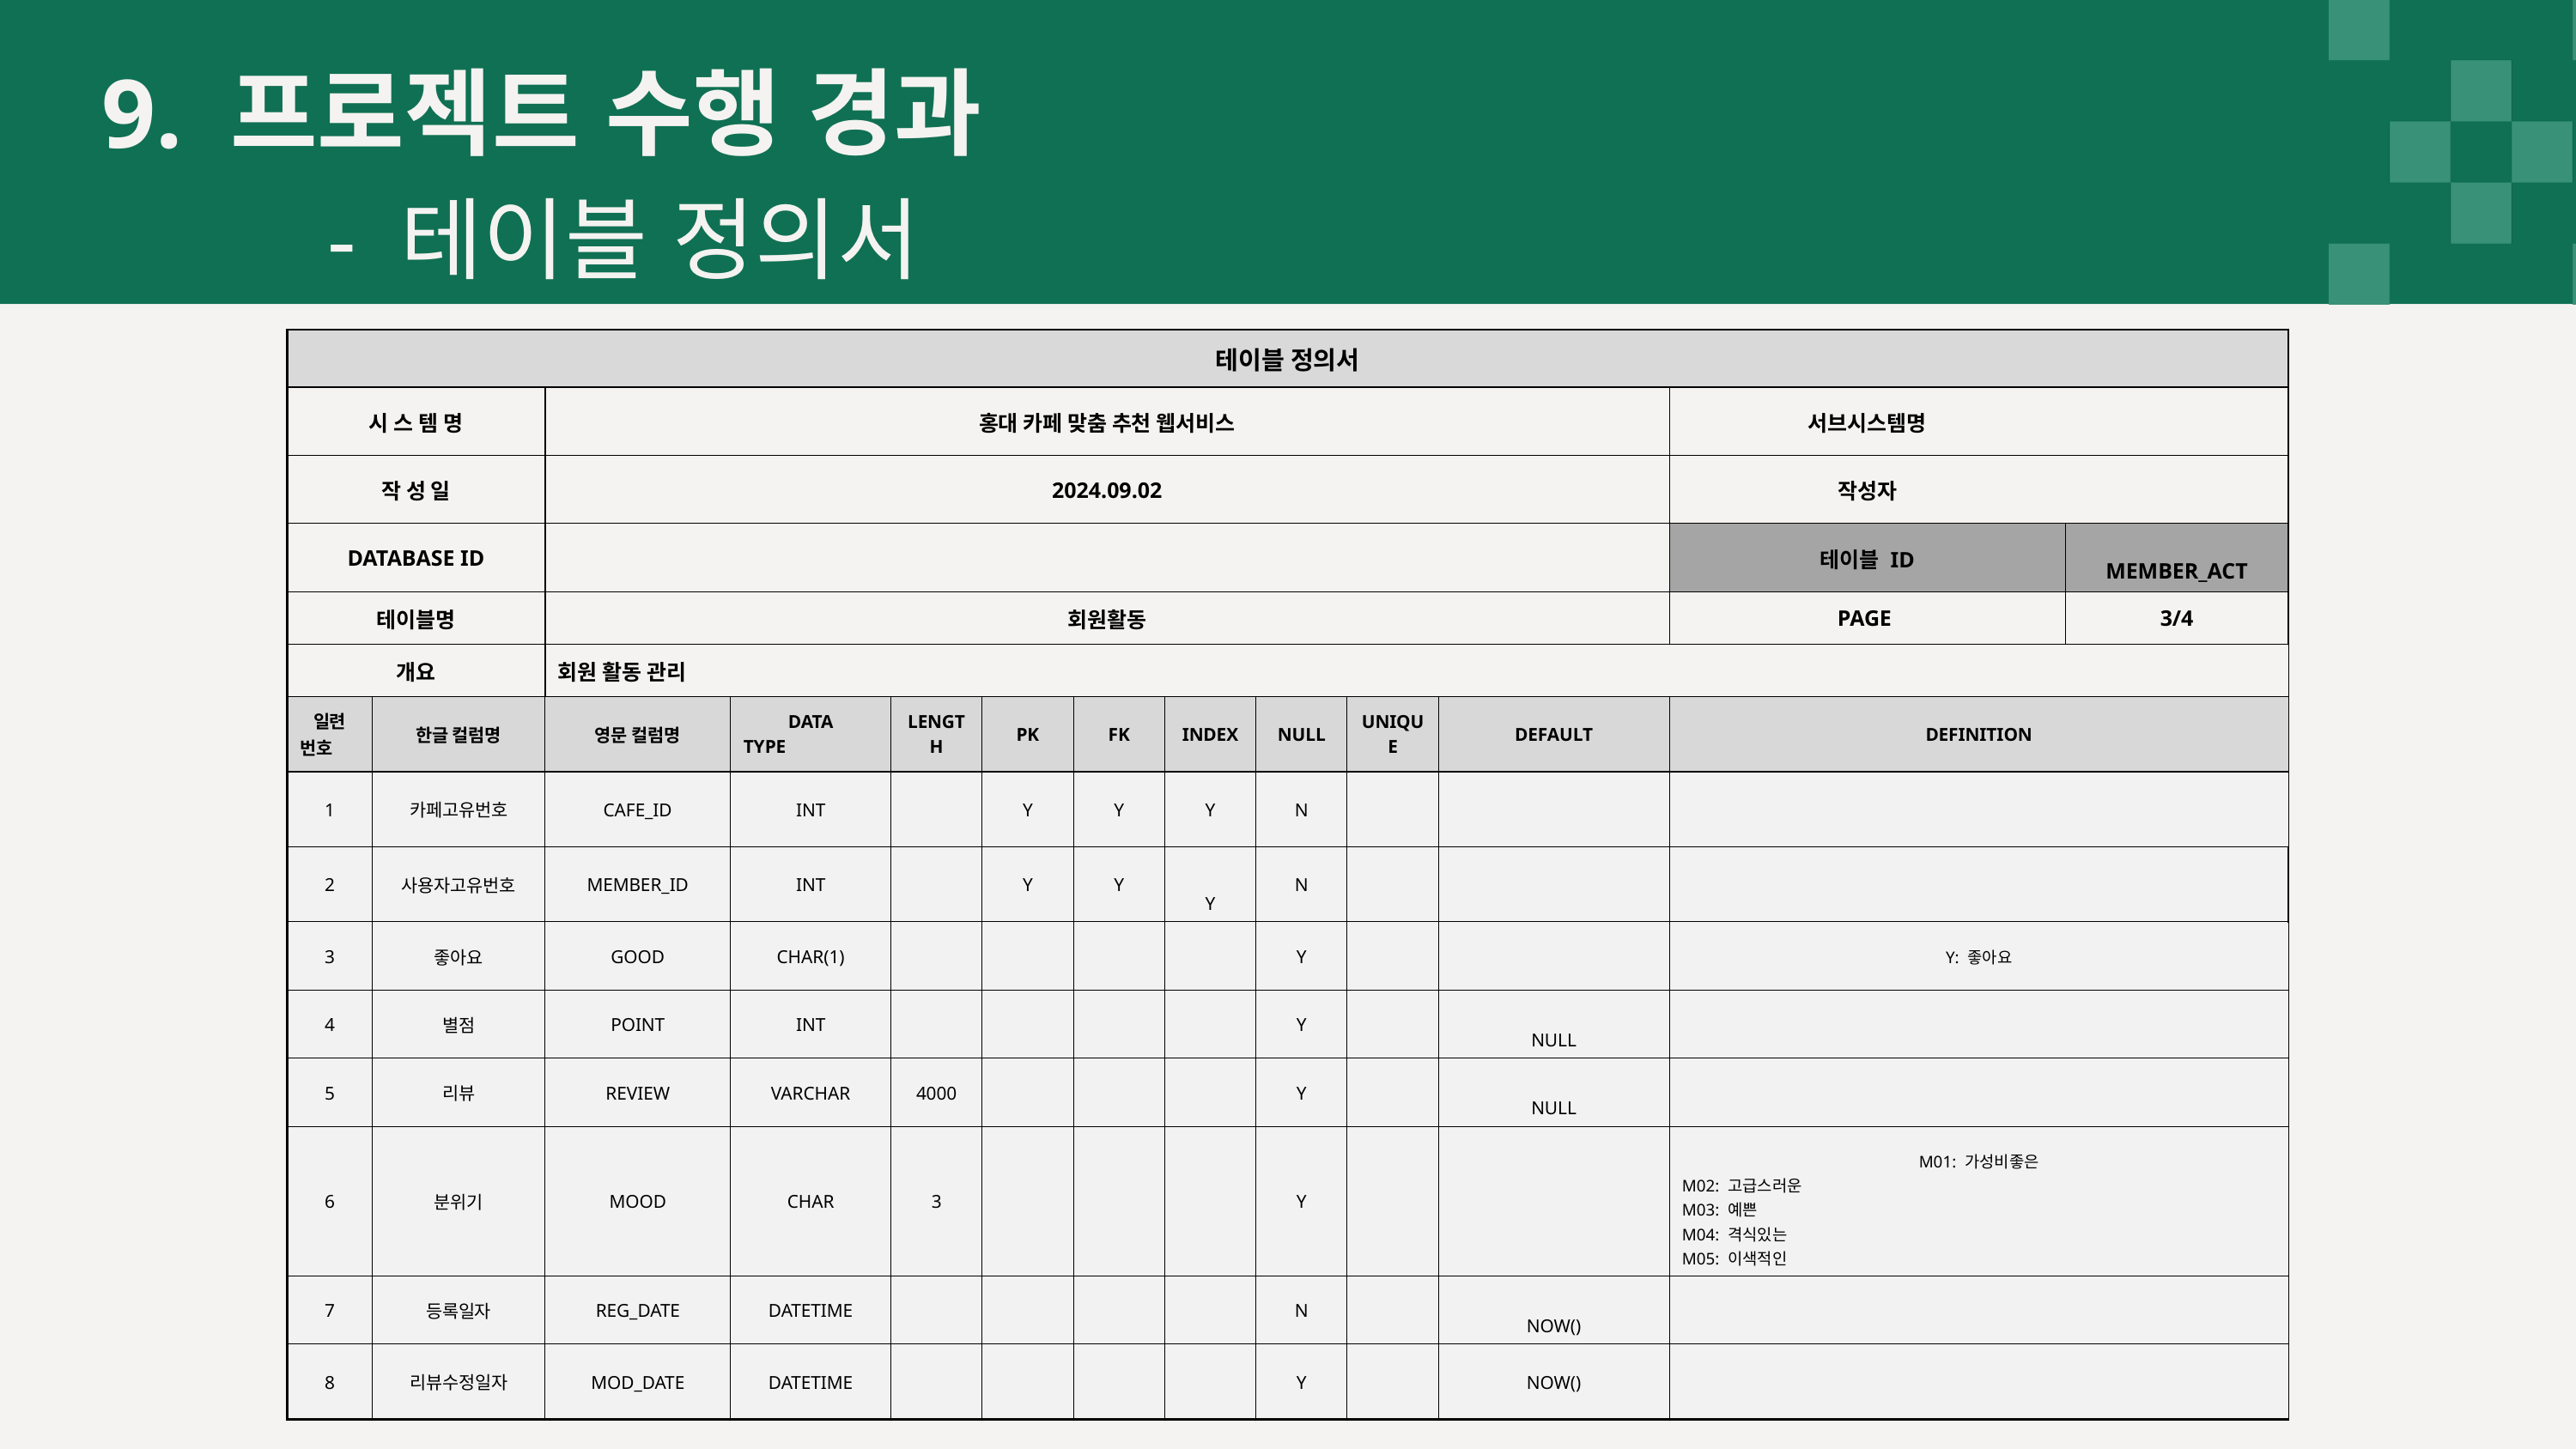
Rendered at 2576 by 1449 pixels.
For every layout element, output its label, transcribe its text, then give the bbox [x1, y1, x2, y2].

table_cell 회원활동 [546, 592, 1669, 644]
table_cell [982, 922, 1073, 990]
table_cell CHAR [731, 1127, 890, 1276]
table_cell Y [1256, 922, 1346, 990]
table_cell 별점 [373, 991, 544, 1058]
table_cell [982, 1127, 1073, 1276]
table_cell Y [1256, 1058, 1346, 1126]
table_cell [1670, 847, 2065, 921]
table_cell N [1256, 1276, 1346, 1343]
table_cell 시 스 템 명 [289, 388, 544, 455]
table_cell [2065, 847, 2287, 921]
table_cell 테이블 ID [1670, 524, 2065, 591]
table_cell LENGTH [891, 697, 981, 771]
table_cell [891, 1276, 981, 1343]
table_cell 1 [289, 773, 372, 846]
table_cell 5 [289, 1058, 372, 1126]
table_cell DATA TYPE [731, 697, 890, 771]
table_cell [1439, 922, 1669, 990]
table_cell [1670, 1058, 2288, 1126]
table_cell 카페고유번호 [373, 773, 544, 846]
table_cell [1165, 991, 1255, 1058]
table_cell 4000 [891, 1058, 981, 1126]
table_header 테이블 정의서 [289, 330, 2287, 386]
table_cell [982, 1058, 1073, 1126]
table_cell [1347, 1344, 1438, 1418]
table_cell 리뷰수정일자 [373, 1344, 544, 1418]
table_cell 일련 번호 [289, 697, 372, 771]
table_cell 작성자 [1670, 456, 2065, 523]
table_cell INDEX [1165, 697, 1255, 771]
table_cell Y [1165, 773, 1255, 846]
table_cell GOOD [545, 922, 730, 990]
table_cell DATETIME [731, 1344, 890, 1418]
table_cell Y [1256, 991, 1346, 1058]
table_cell [1347, 847, 1438, 921]
table_cell [1670, 991, 2288, 1058]
table_cell [1439, 773, 1669, 846]
table_cell REG_DATE [545, 1276, 730, 1343]
table_cell Y [1074, 773, 1164, 846]
table_cell 7 [289, 1276, 372, 1343]
table_cell MEMBER_ACT [2066, 524, 2287, 591]
table_cell UNIQUE [1347, 697, 1438, 771]
table_cell [1347, 773, 1438, 846]
table_cell [1165, 1276, 1255, 1343]
table_cell M01: 가성비좋은 M02: 고급스러운 M03: 예쁜 M04: 격식있는 M05: 이색적인 [1670, 1127, 2288, 1276]
table_cell [1670, 1344, 2288, 1418]
table_cell FK [1074, 697, 1164, 771]
table_cell [1347, 922, 1438, 990]
table_cell NOW() [1439, 1276, 1669, 1343]
table_cell PAGE [1670, 592, 2065, 644]
table_cell NULL [1256, 697, 1346, 771]
table_cell 4 [289, 991, 372, 1058]
table_cell Y [1165, 847, 1255, 921]
table_cell [891, 773, 981, 846]
table_cell N [1256, 773, 1346, 846]
table_cell [546, 524, 1669, 591]
table_cell VARCHAR [731, 1058, 890, 1126]
table_cell [1670, 1276, 2288, 1343]
table_cell [891, 922, 981, 990]
table_cell INT [731, 773, 890, 846]
table_cell 리뷰 [373, 1058, 544, 1126]
table_cell 3 [891, 1127, 981, 1276]
table_cell [1165, 922, 1255, 990]
table_cell DATABASE ID [289, 524, 544, 591]
table_cell 6 [289, 1127, 372, 1276]
table_cell [1347, 1276, 1438, 1343]
table_cell NOW() [1439, 1344, 1669, 1418]
table_cell DEFINITION [1670, 697, 2288, 771]
table_cell MOD_DATE [545, 1344, 730, 1418]
table_cell REVIEW [545, 1058, 730, 1126]
table_cell [1074, 922, 1164, 990]
table_cell [1347, 991, 1438, 1058]
table_cell 한글 컬럼명 [373, 697, 544, 771]
table_cell [1074, 991, 1164, 1058]
table_cell 좋아요 [373, 922, 544, 990]
table_cell [1165, 1058, 1255, 1126]
table_cell Y [982, 773, 1073, 846]
table_cell [1347, 1127, 1438, 1276]
table_cell 3/4 [2066, 592, 2287, 644]
table_cell 회원 활동 관리 [546, 645, 2288, 696]
table_cell [2065, 388, 2287, 455]
table_cell [891, 1344, 981, 1418]
table_cell MOOD [545, 1127, 730, 1276]
table_cell PK [982, 697, 1073, 771]
table_cell Y [1256, 1344, 1346, 1418]
table_cell DATETIME [731, 1276, 890, 1343]
table_cell Y [982, 847, 1073, 921]
table_cell INT [731, 847, 890, 921]
table_cell [1439, 1127, 1669, 1276]
table_cell 8 [289, 1344, 372, 1418]
table_cell 분위기 [373, 1127, 544, 1276]
table_cell N [1256, 847, 1346, 921]
table_cell 영문 컬럼명 [545, 697, 730, 771]
table_cell [1074, 1276, 1164, 1343]
table_cell [1074, 1058, 1164, 1126]
table_cell 2 [289, 847, 372, 921]
table_cell INT [731, 991, 890, 1058]
table_cell 개요 [289, 645, 544, 696]
table_cell [1347, 1058, 1438, 1126]
table_cell MEMBER_ID [545, 847, 730, 921]
table_cell [1670, 773, 2288, 846]
table_cell 2024.09.02 [546, 456, 1669, 523]
table_cell [891, 991, 981, 1058]
table_cell [2065, 456, 2287, 523]
table_cell 사용자고유번호 [373, 847, 544, 921]
table_cell CAFE_ID [545, 773, 730, 846]
table_cell [982, 1344, 1073, 1418]
table_cell NULL [1439, 991, 1669, 1058]
picture [0, 0, 2576, 305]
table_cell [982, 1276, 1073, 1343]
table_cell 작 성 일 [289, 456, 544, 523]
table_cell 서브시스템명 [1670, 388, 2065, 455]
table_cell Y [1256, 1127, 1346, 1276]
table_cell 테이블명 [289, 592, 544, 644]
table_cell 홍대 카페 맞춤 추천 웹서비스 [546, 388, 1669, 455]
table_cell POINT [545, 991, 730, 1058]
table_cell DEFAULT [1439, 697, 1669, 771]
table_cell Y: 좋아요 [1670, 922, 2288, 990]
table_cell [1165, 1344, 1255, 1418]
table_cell [1074, 1127, 1164, 1276]
table_cell [891, 847, 981, 921]
table_cell NULL [1439, 1058, 1669, 1126]
table_cell [1165, 1127, 1255, 1276]
table_cell [1074, 1344, 1164, 1418]
table_cell Y [1074, 847, 1164, 921]
table_cell 등록일자 [373, 1276, 544, 1343]
table_cell CHAR(1) [731, 922, 890, 990]
table_cell [1439, 847, 1669, 921]
table_cell [982, 991, 1073, 1058]
table_cell 3 [289, 922, 372, 990]
